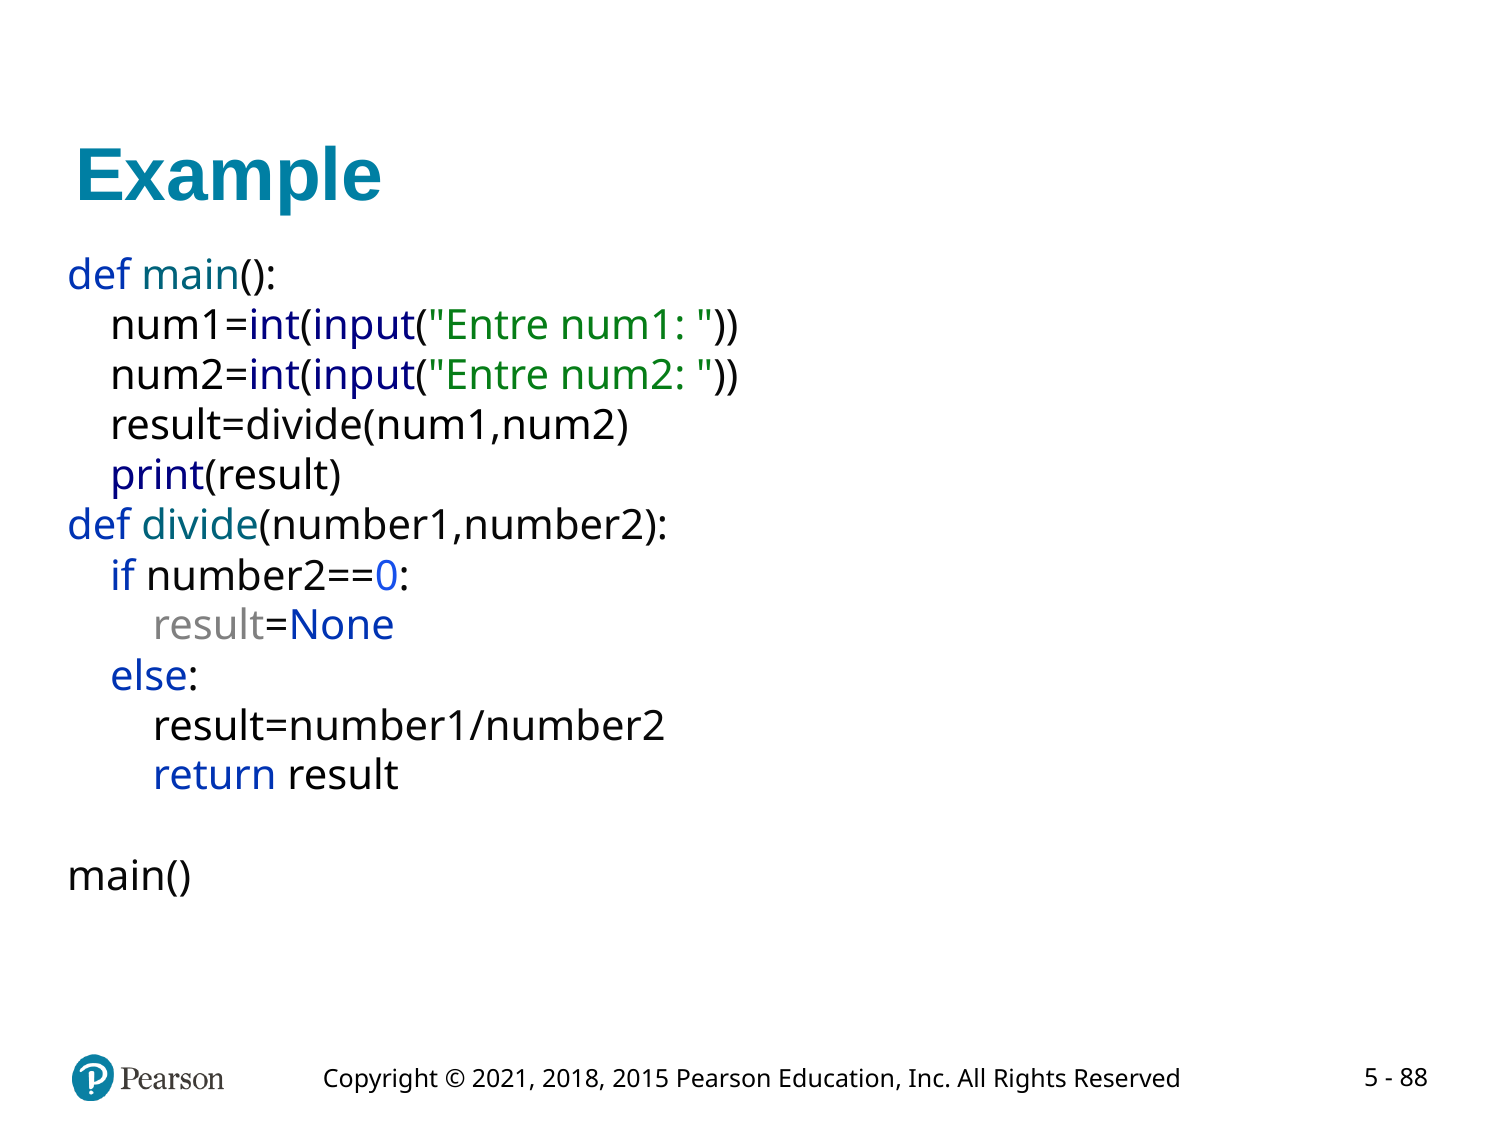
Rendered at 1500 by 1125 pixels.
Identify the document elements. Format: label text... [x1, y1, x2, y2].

picture [72, 1087, 83, 1101]
title Example [75, 35, 1425, 216]
picture [81, 1064, 107, 1089]
picture [99, 1054, 224, 1101]
text_box def main(): num1=int(input("Entre num1: ")) num2=int(input("Entre num2: ")) result=divide(num1,num2) print(result) def divide(number1,number2): if number2==0: result=None else: result=number1/number2 return result main() [52, 240, 754, 906]
picture [72, 1054, 89, 1072]
